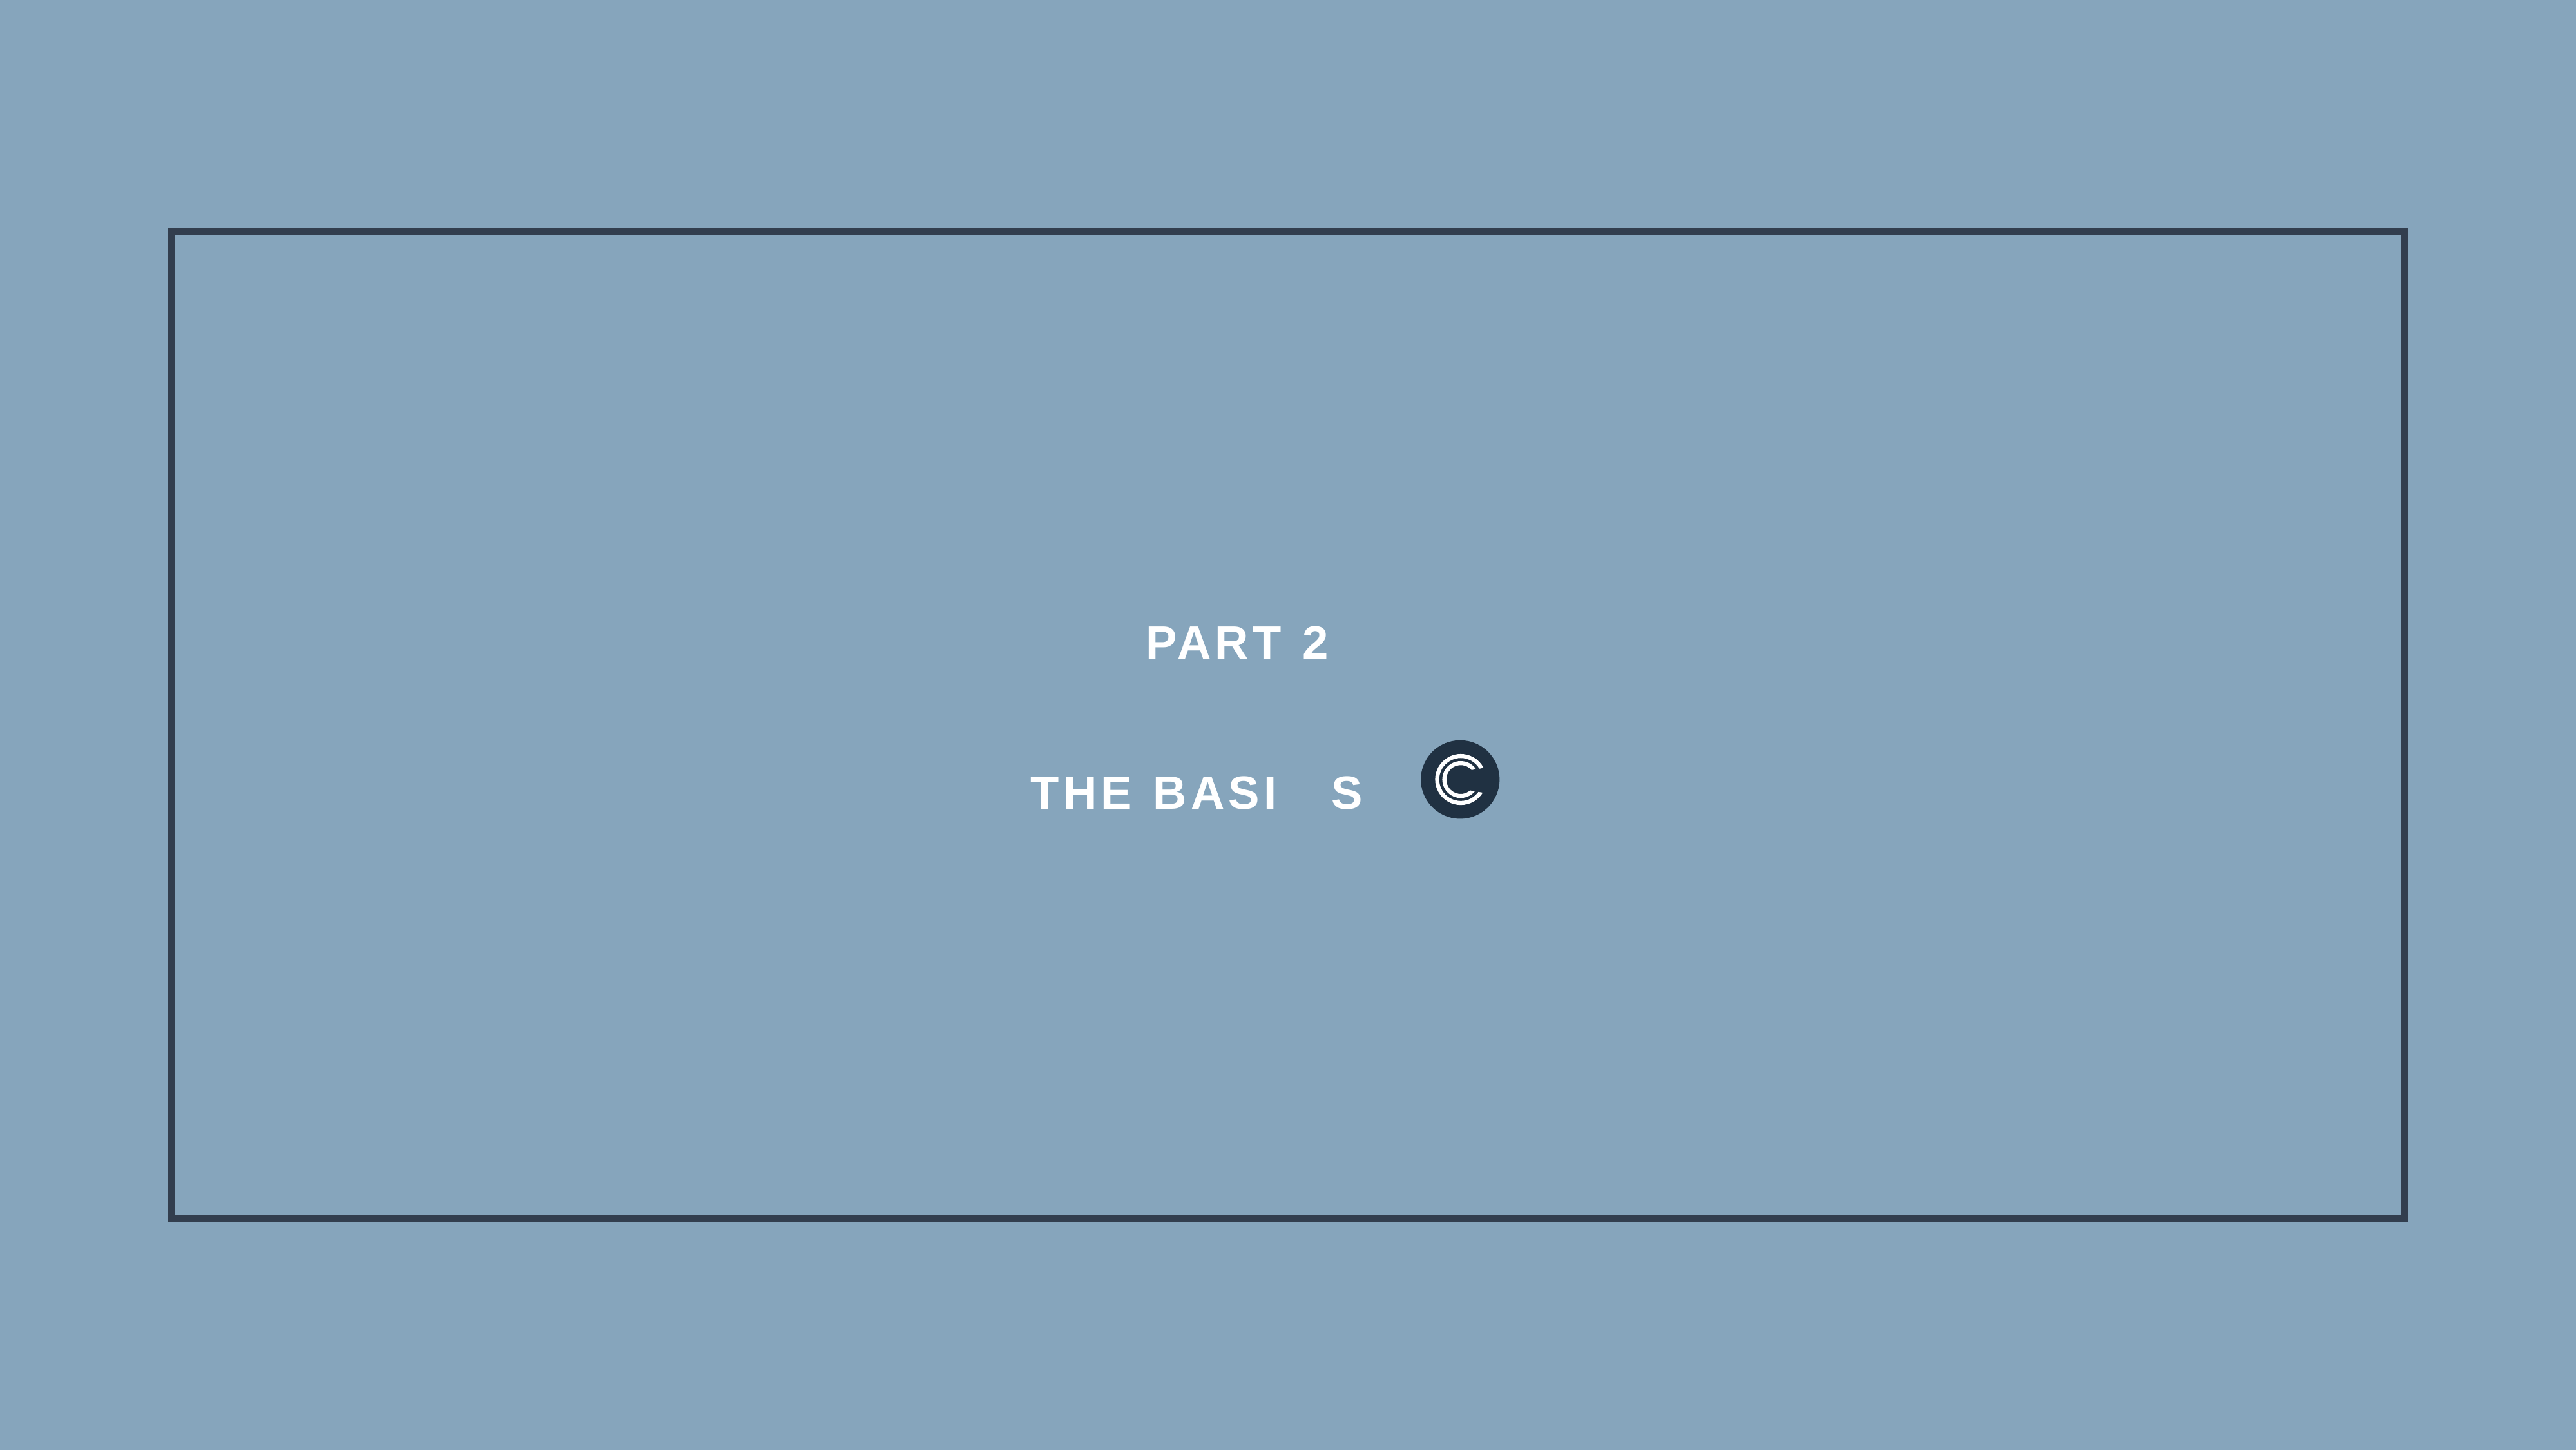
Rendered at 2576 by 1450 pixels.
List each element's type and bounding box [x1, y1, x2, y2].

text_box [1420, 740, 1500, 819]
text_box [0, 0, 2576, 1450]
text_box [171, 231, 2405, 1219]
